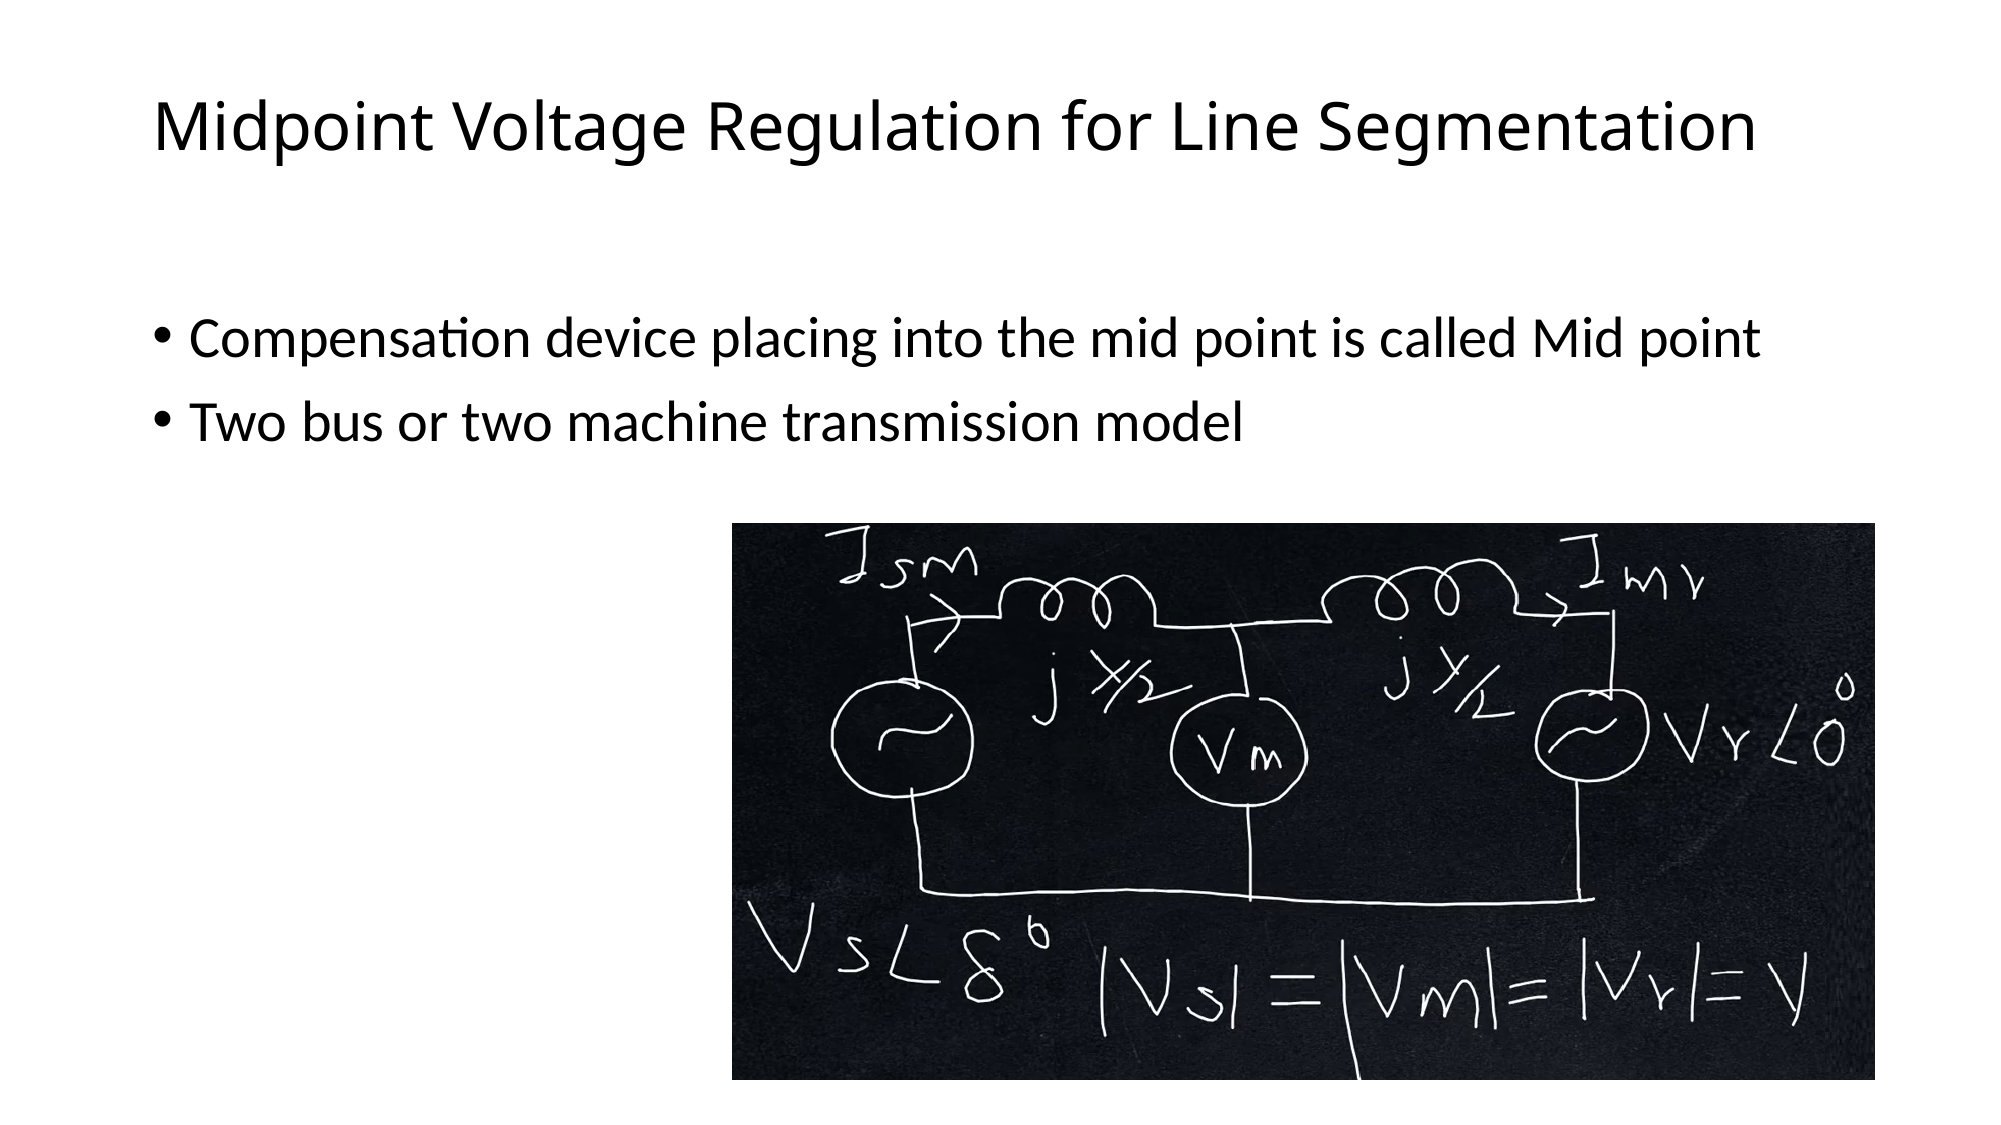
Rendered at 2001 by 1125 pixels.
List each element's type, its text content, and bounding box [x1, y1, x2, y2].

picture [730, 519, 1886, 1086]
title Midpoint Voltage Regulation for Line Segmentation [137, 59, 1863, 278]
list Compensation device placing into the mid point is called Mid point Two bus or two machine transmission model [137, 299, 1863, 1014]
